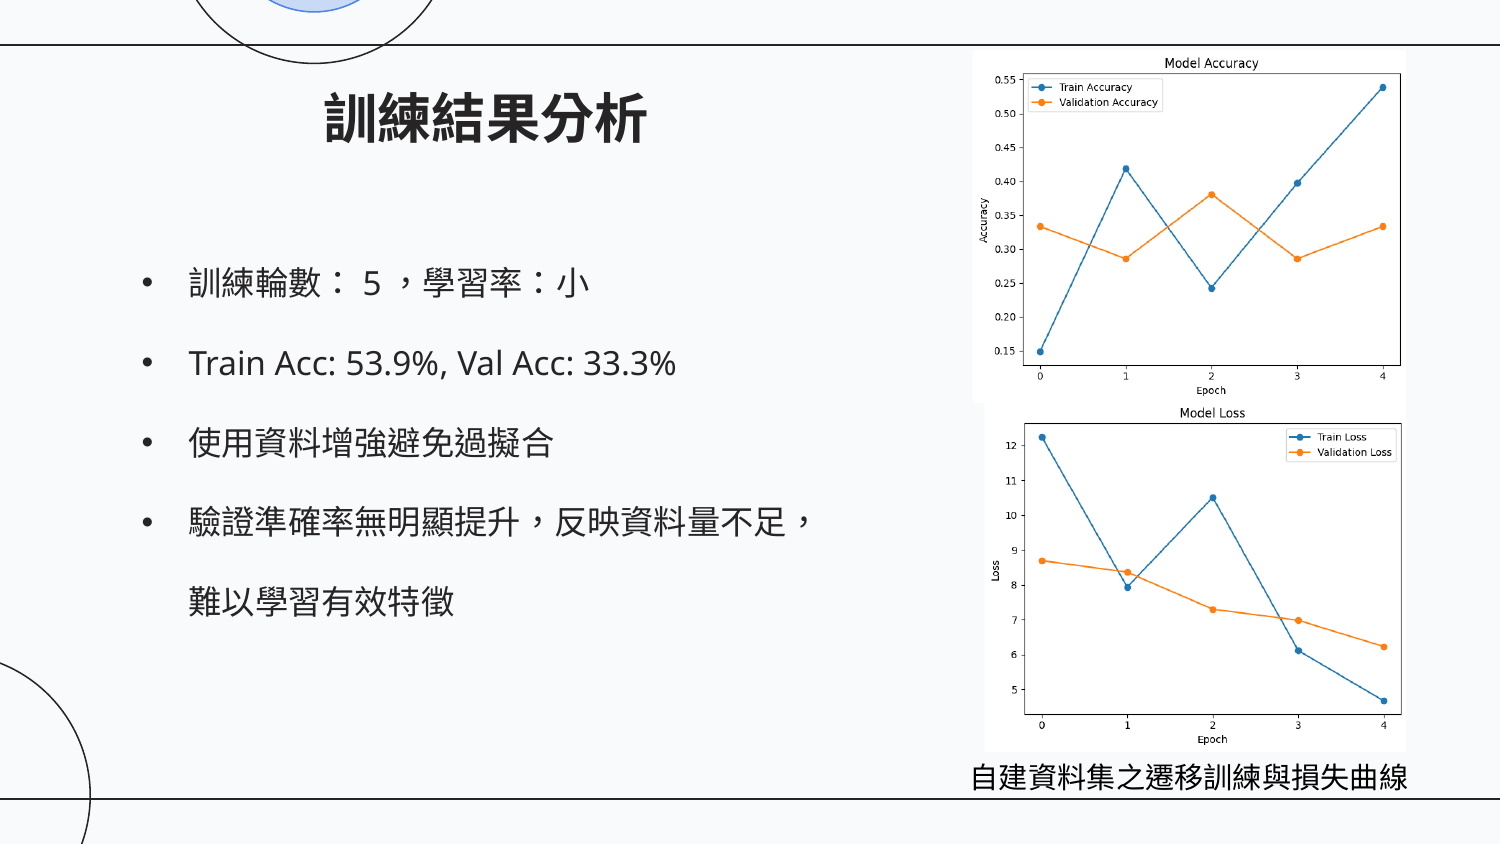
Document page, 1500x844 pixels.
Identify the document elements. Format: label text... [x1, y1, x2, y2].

picture [972, 50, 1407, 752]
title 訓練結果分析 [0, 66, 967, 167]
text_box 自建資料集之遷移訓練與損失曲線 [955, 751, 1424, 802]
text_box 訓練輪數：5，學習率：小 Train Acc: 53.9%, Val Acc: 33.3% 使用資料增強避免過擬合 驗證準確率無明顯提升，反映資料量不足，難以學習有效特徵 [126, 214, 846, 629]
